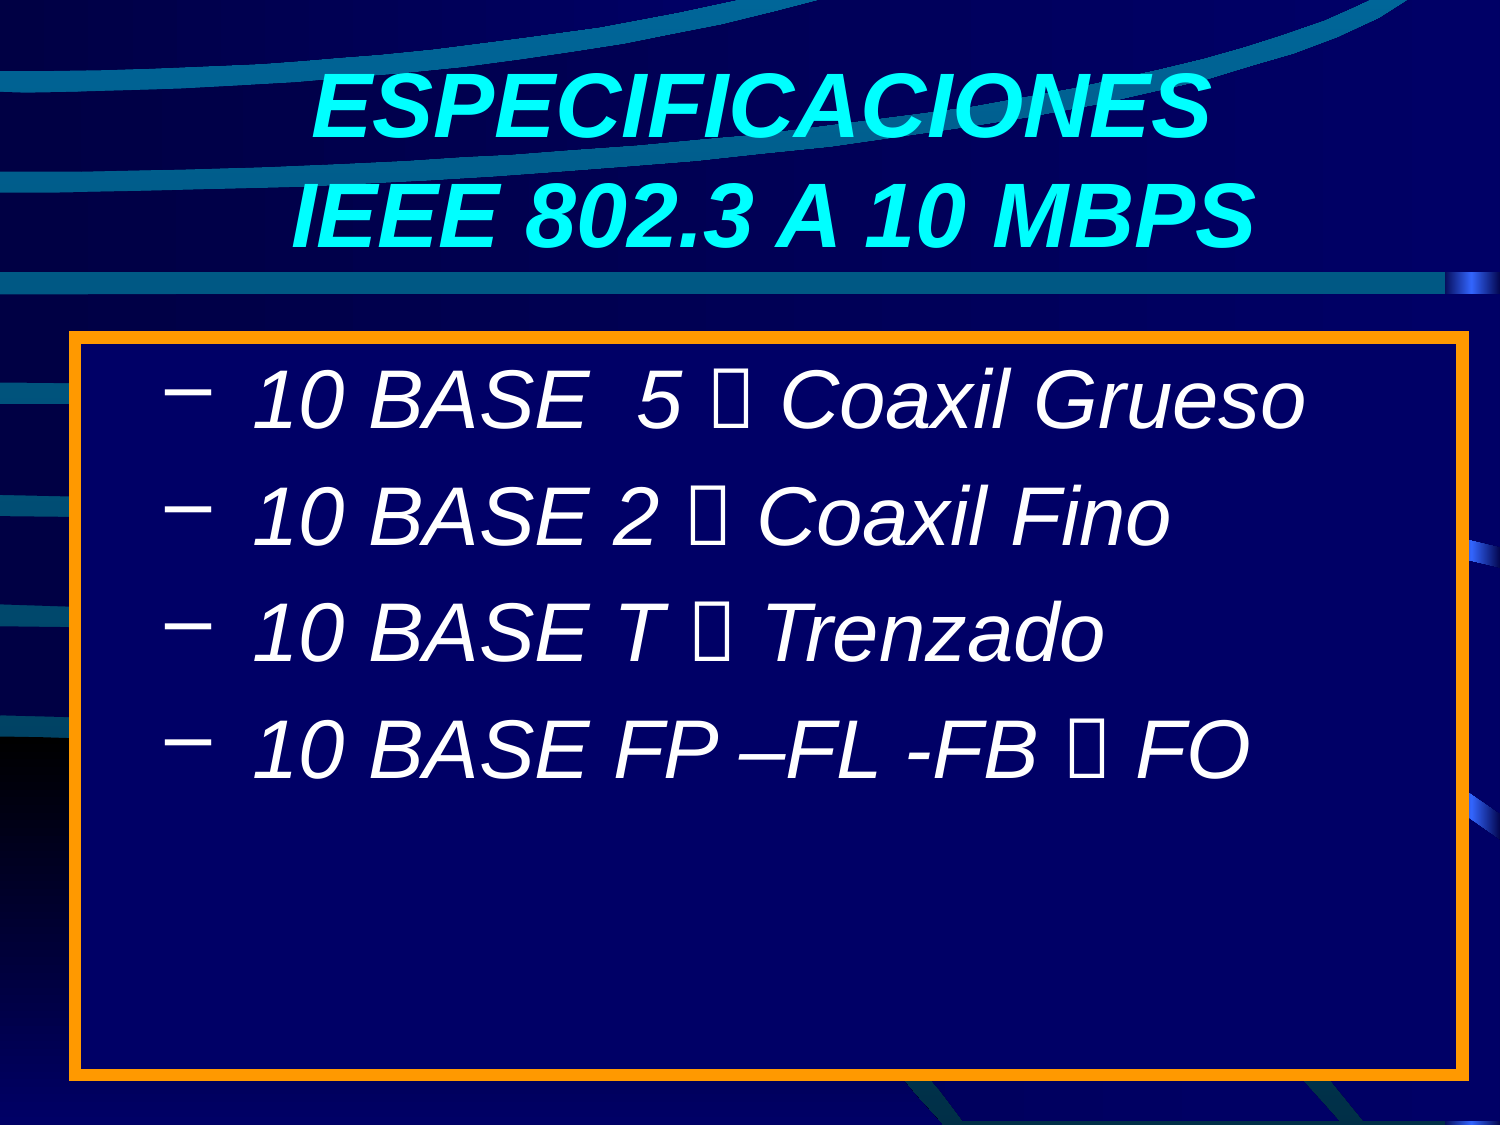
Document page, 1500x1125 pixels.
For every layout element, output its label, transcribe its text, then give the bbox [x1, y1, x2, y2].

picture [70, 384, 74, 404]
picture [70, 497, 74, 516]
picture [70, 718, 74, 738]
picture [70, 607, 74, 627]
title ESPECIFICACIONES IEEE 802.3 A 10 MBPS [137, 62, 1413, 251]
picture [901, 1076, 930, 1080]
list 10 BASE 5  Coaxil Grueso 10 BASE 2  Coaxil Fino 10 BASE T  Trenzado 10 BASE FP –FL -FB  FO [74, 337, 1463, 1076]
picture [1300, 1076, 1329, 1080]
